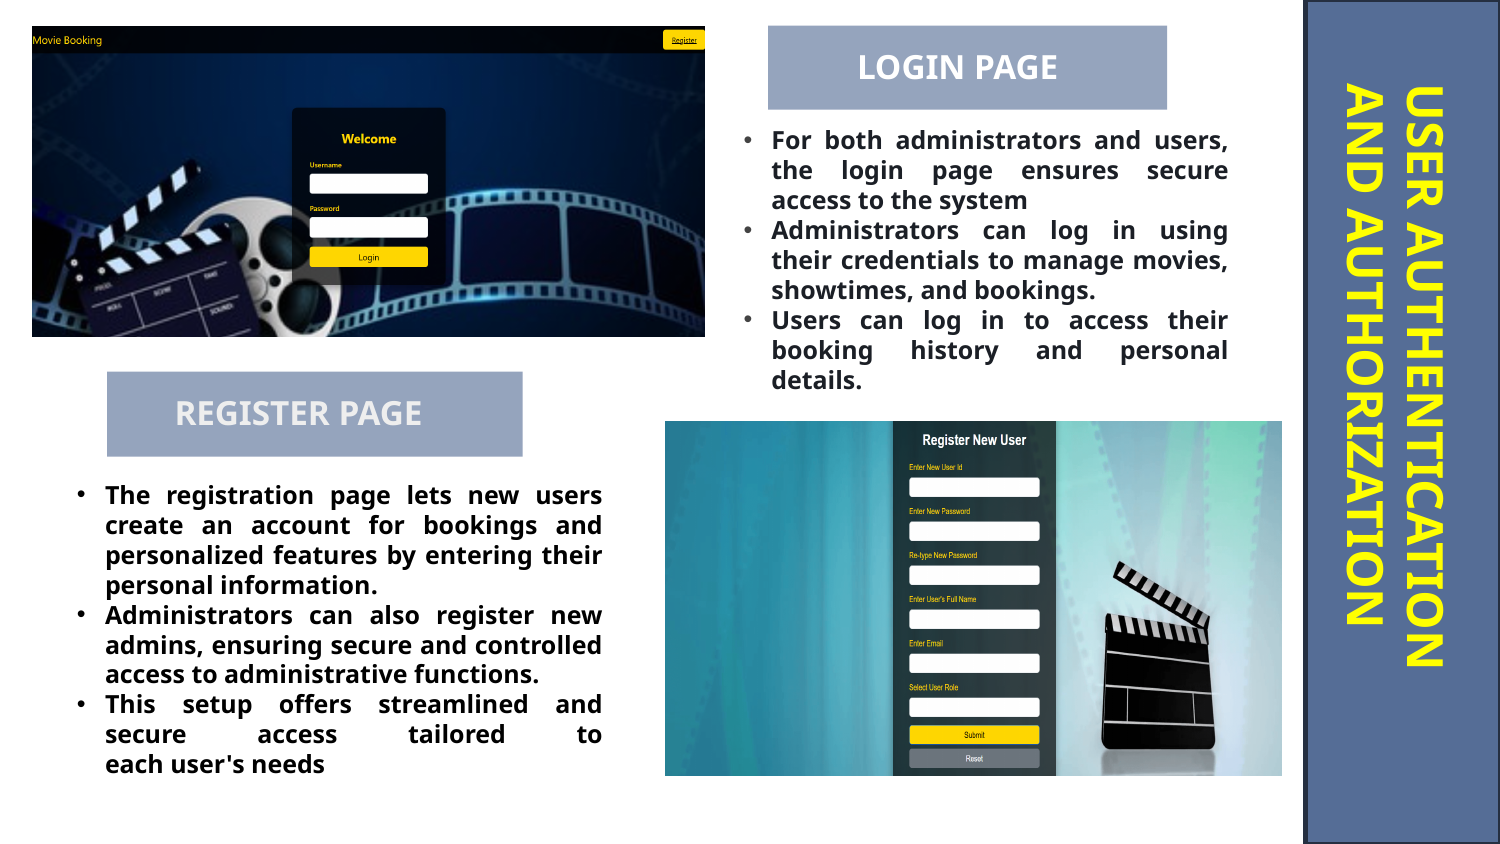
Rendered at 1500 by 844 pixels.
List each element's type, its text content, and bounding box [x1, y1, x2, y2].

subtitle For both administrators and users, the login page ensures secure access to the system Administrators can log in using their credentials to manage movies, showtimes, and bookings. Users can log in to access their booking history and personal details. [728, 109, 1245, 361]
text_box The registration page lets new users create an account for bookings and personalized features by entering their personal information. Administrators can also register new admins, ensuring secure and controlled access to administrative functions. This setup offers streamlined and secure access tailored to each user's needs [62, 472, 619, 787]
picture [664, 421, 1282, 776]
text_box [768, 25, 1168, 110]
title USER AUTHENTICATION AND AUTHORIZATION [1357, 68, 1438, 697]
picture [32, 26, 705, 338]
text_box LOGIN PAGE [842, 38, 1148, 94]
text_box [107, 371, 523, 457]
text_box [1303, 0, 1500, 844]
text_box REGISTER PAGE [159, 384, 539, 440]
